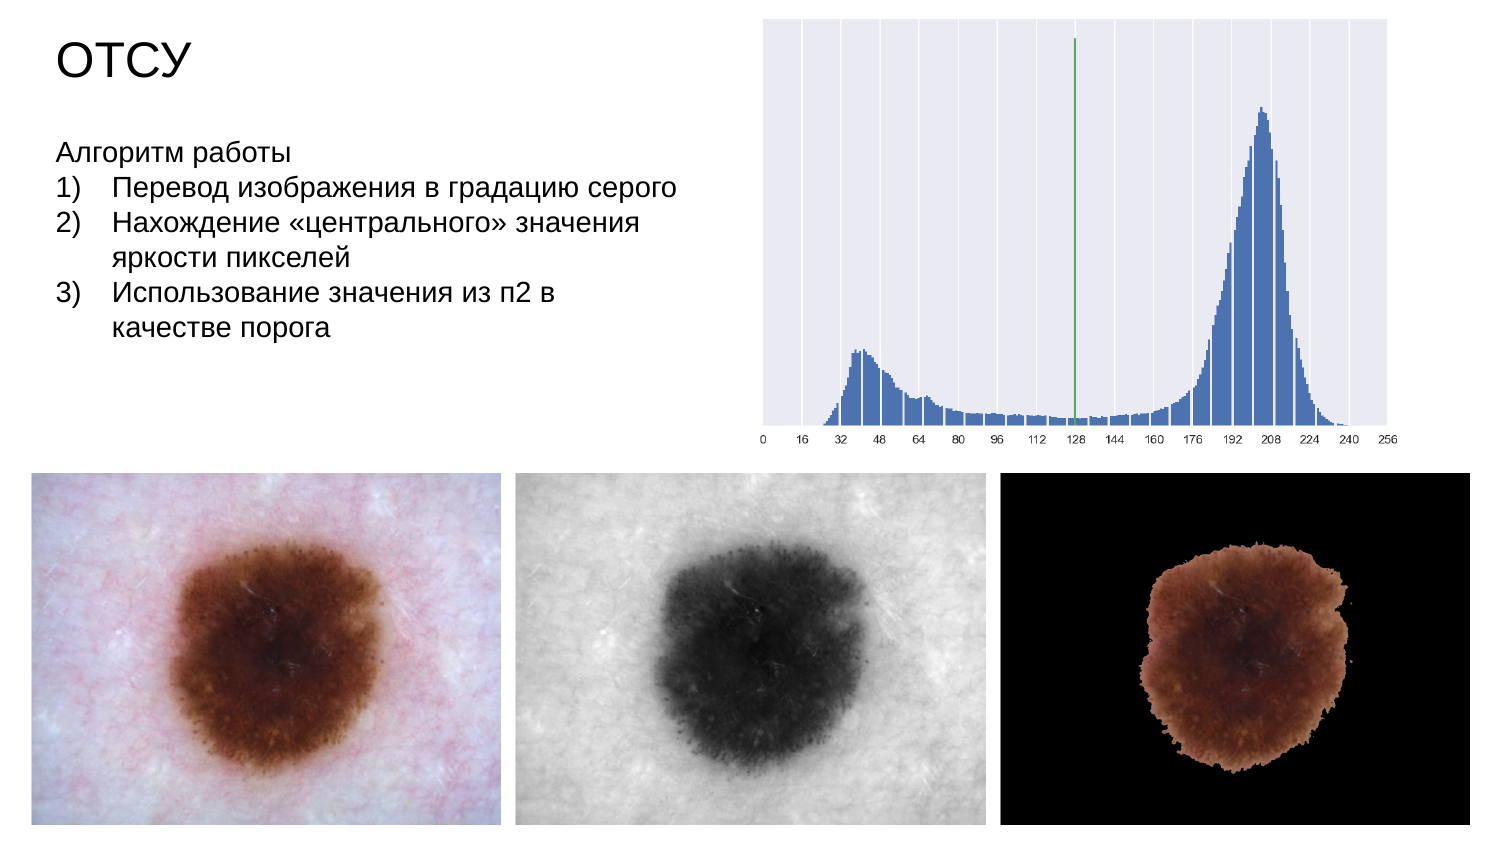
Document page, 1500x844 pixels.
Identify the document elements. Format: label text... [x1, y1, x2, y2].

text_box Алгоритм работы Перевод изображения в градацию серого Нахождение «центрального» значения яркости пикселей Использование значения из п2 в качестве порога [40, 126, 698, 351]
text_box ОТСУ [40, 20, 261, 95]
picture [23, 465, 1477, 833]
picture [749, 10, 1407, 455]
